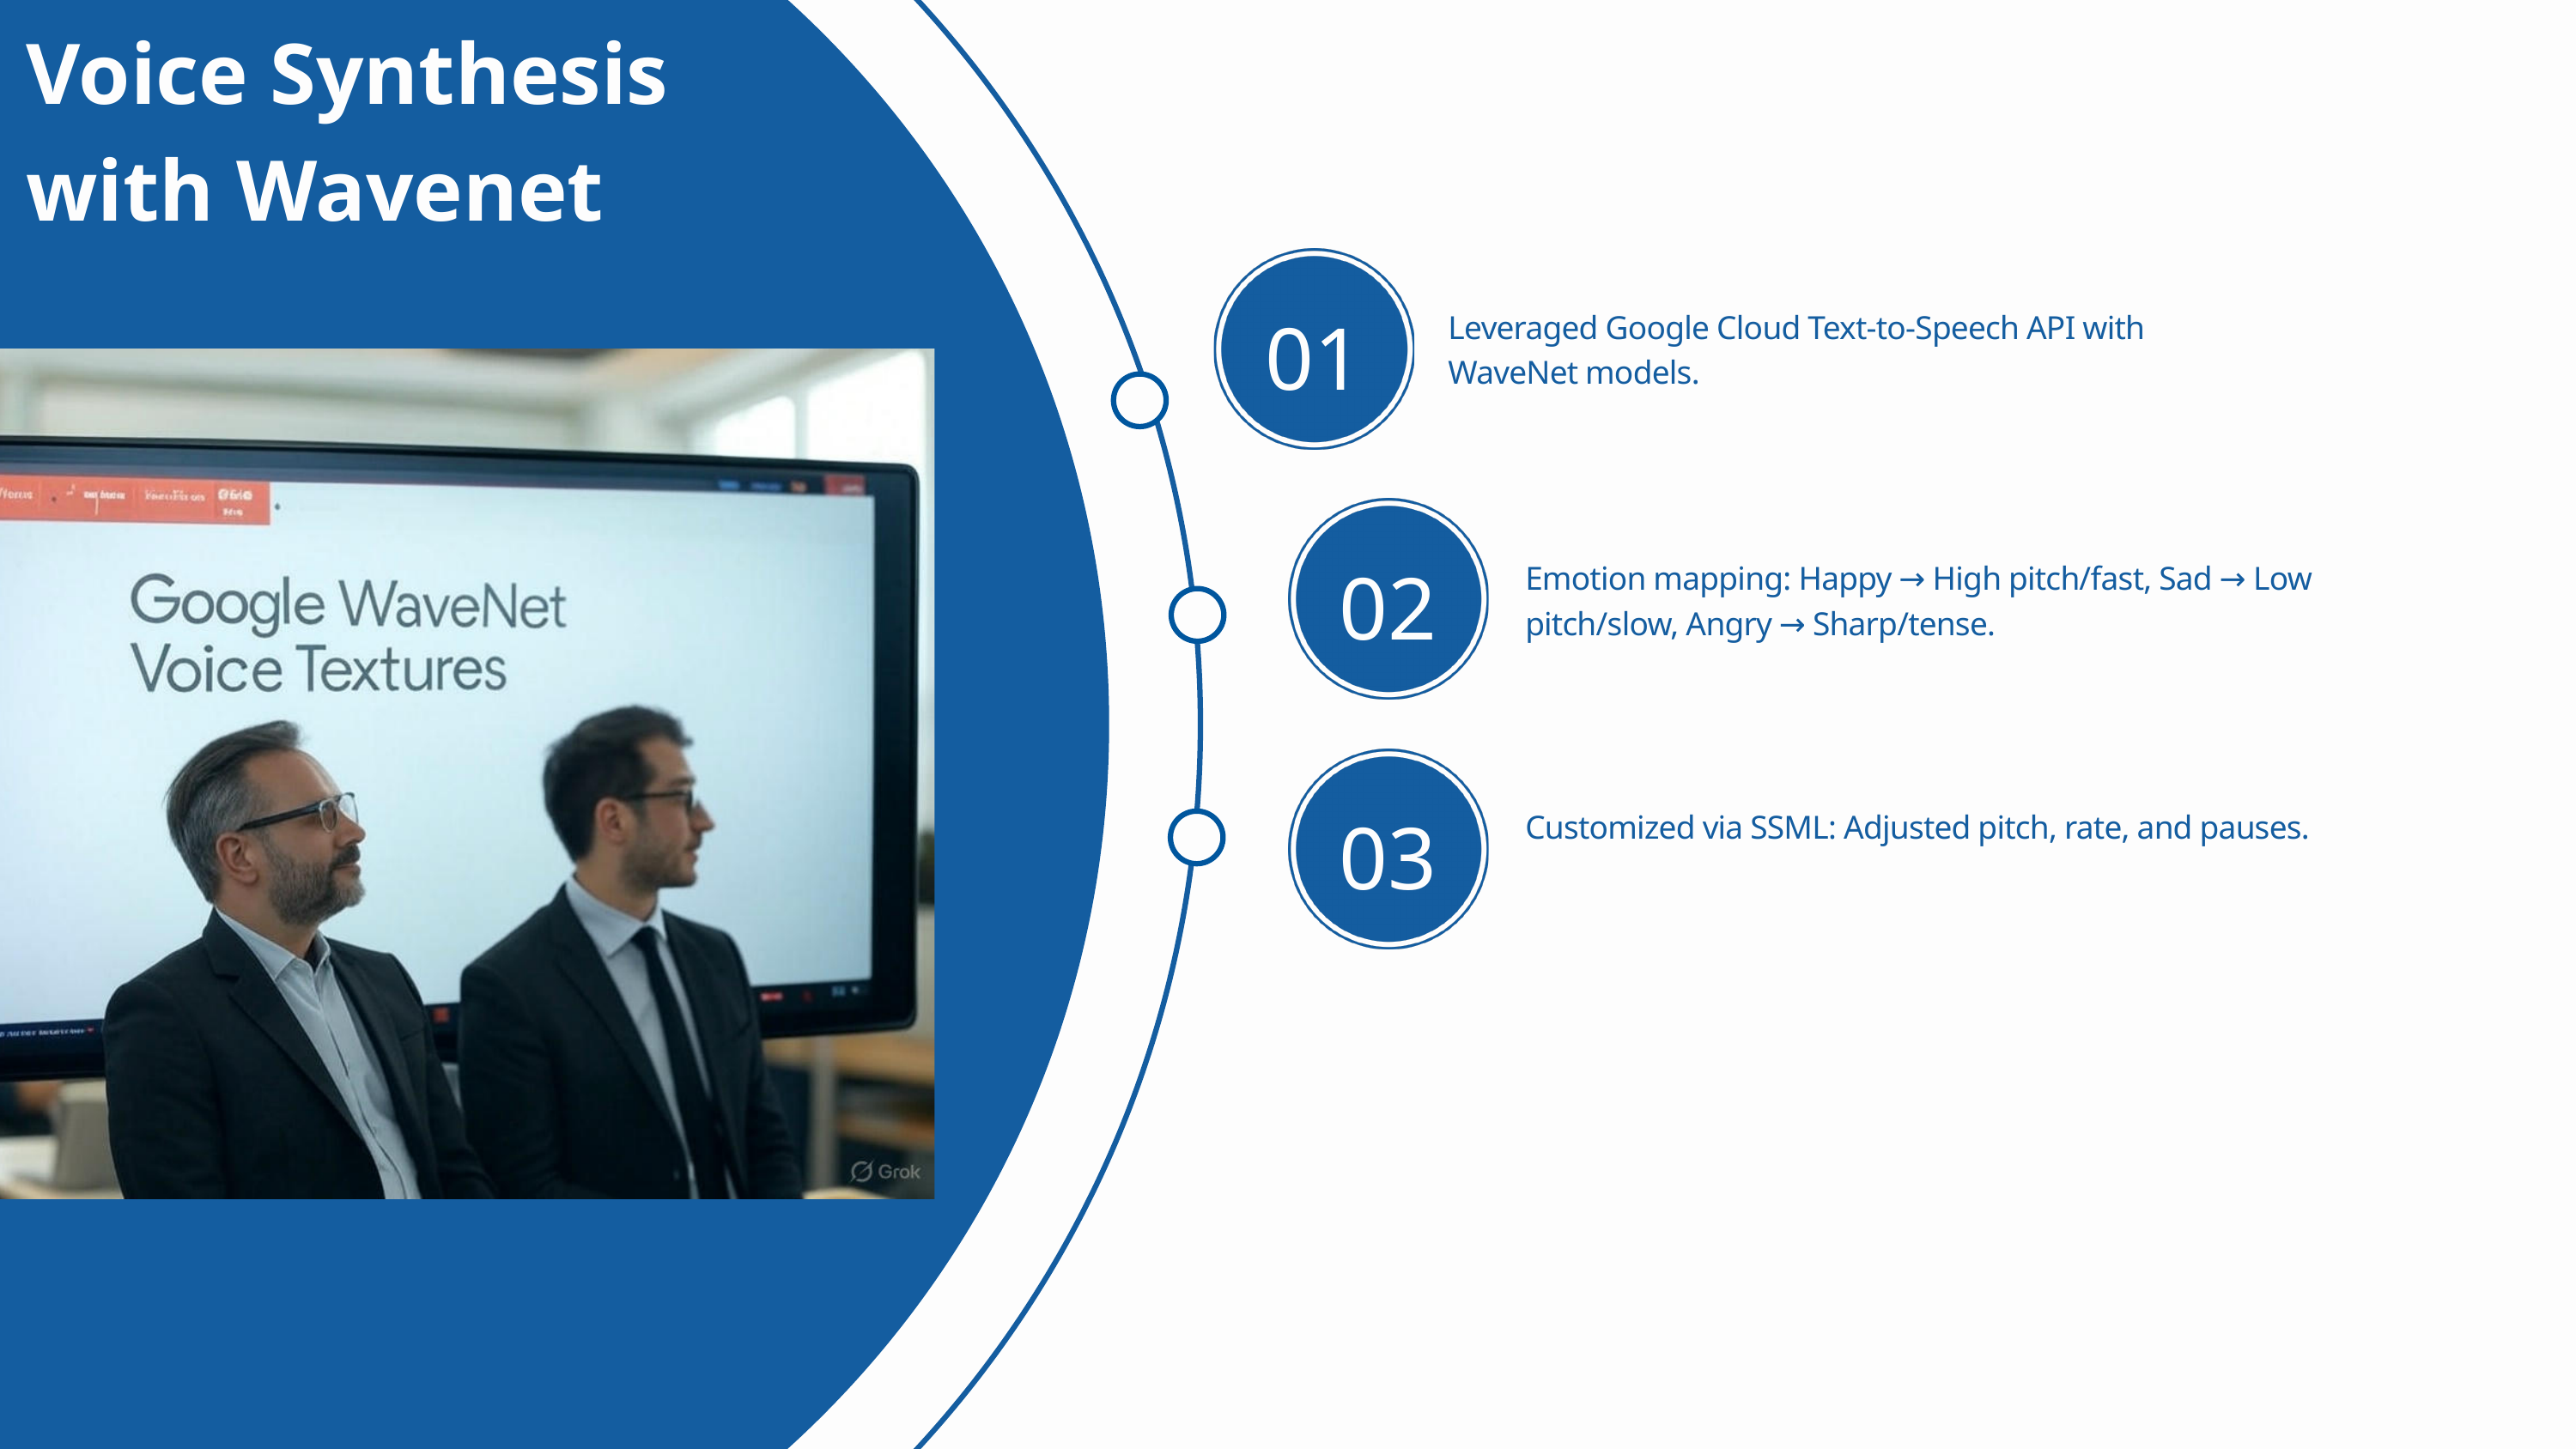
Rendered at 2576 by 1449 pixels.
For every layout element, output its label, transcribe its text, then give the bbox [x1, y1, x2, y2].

text_box 01 [1234, 287, 1394, 408]
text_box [1170, 588, 1224, 642]
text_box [1113, 373, 1167, 427]
text_box Customized via SSML: Adjusted pitch, rate, and pauses. [1525, 801, 2338, 891]
text_box [1213, 248, 1415, 450]
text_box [0, 0, 1109, 1449]
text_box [1116, 0, 1201, 1449]
text_box Leveraged Google Cloud Text-to-Speech API with WaveNet models. [1448, 301, 2261, 435]
text_box 02 [1308, 537, 1468, 658]
text_box 03 [1308, 787, 1468, 907]
text_box Emotion mapping: Happy → High pitch/fast, Sad → Low pitch/slow, Angry → Sharp/tense. [1525, 552, 2338, 687]
text_box [1287, 498, 1489, 700]
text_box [1170, 810, 1224, 864]
text_box [1287, 749, 1489, 949]
